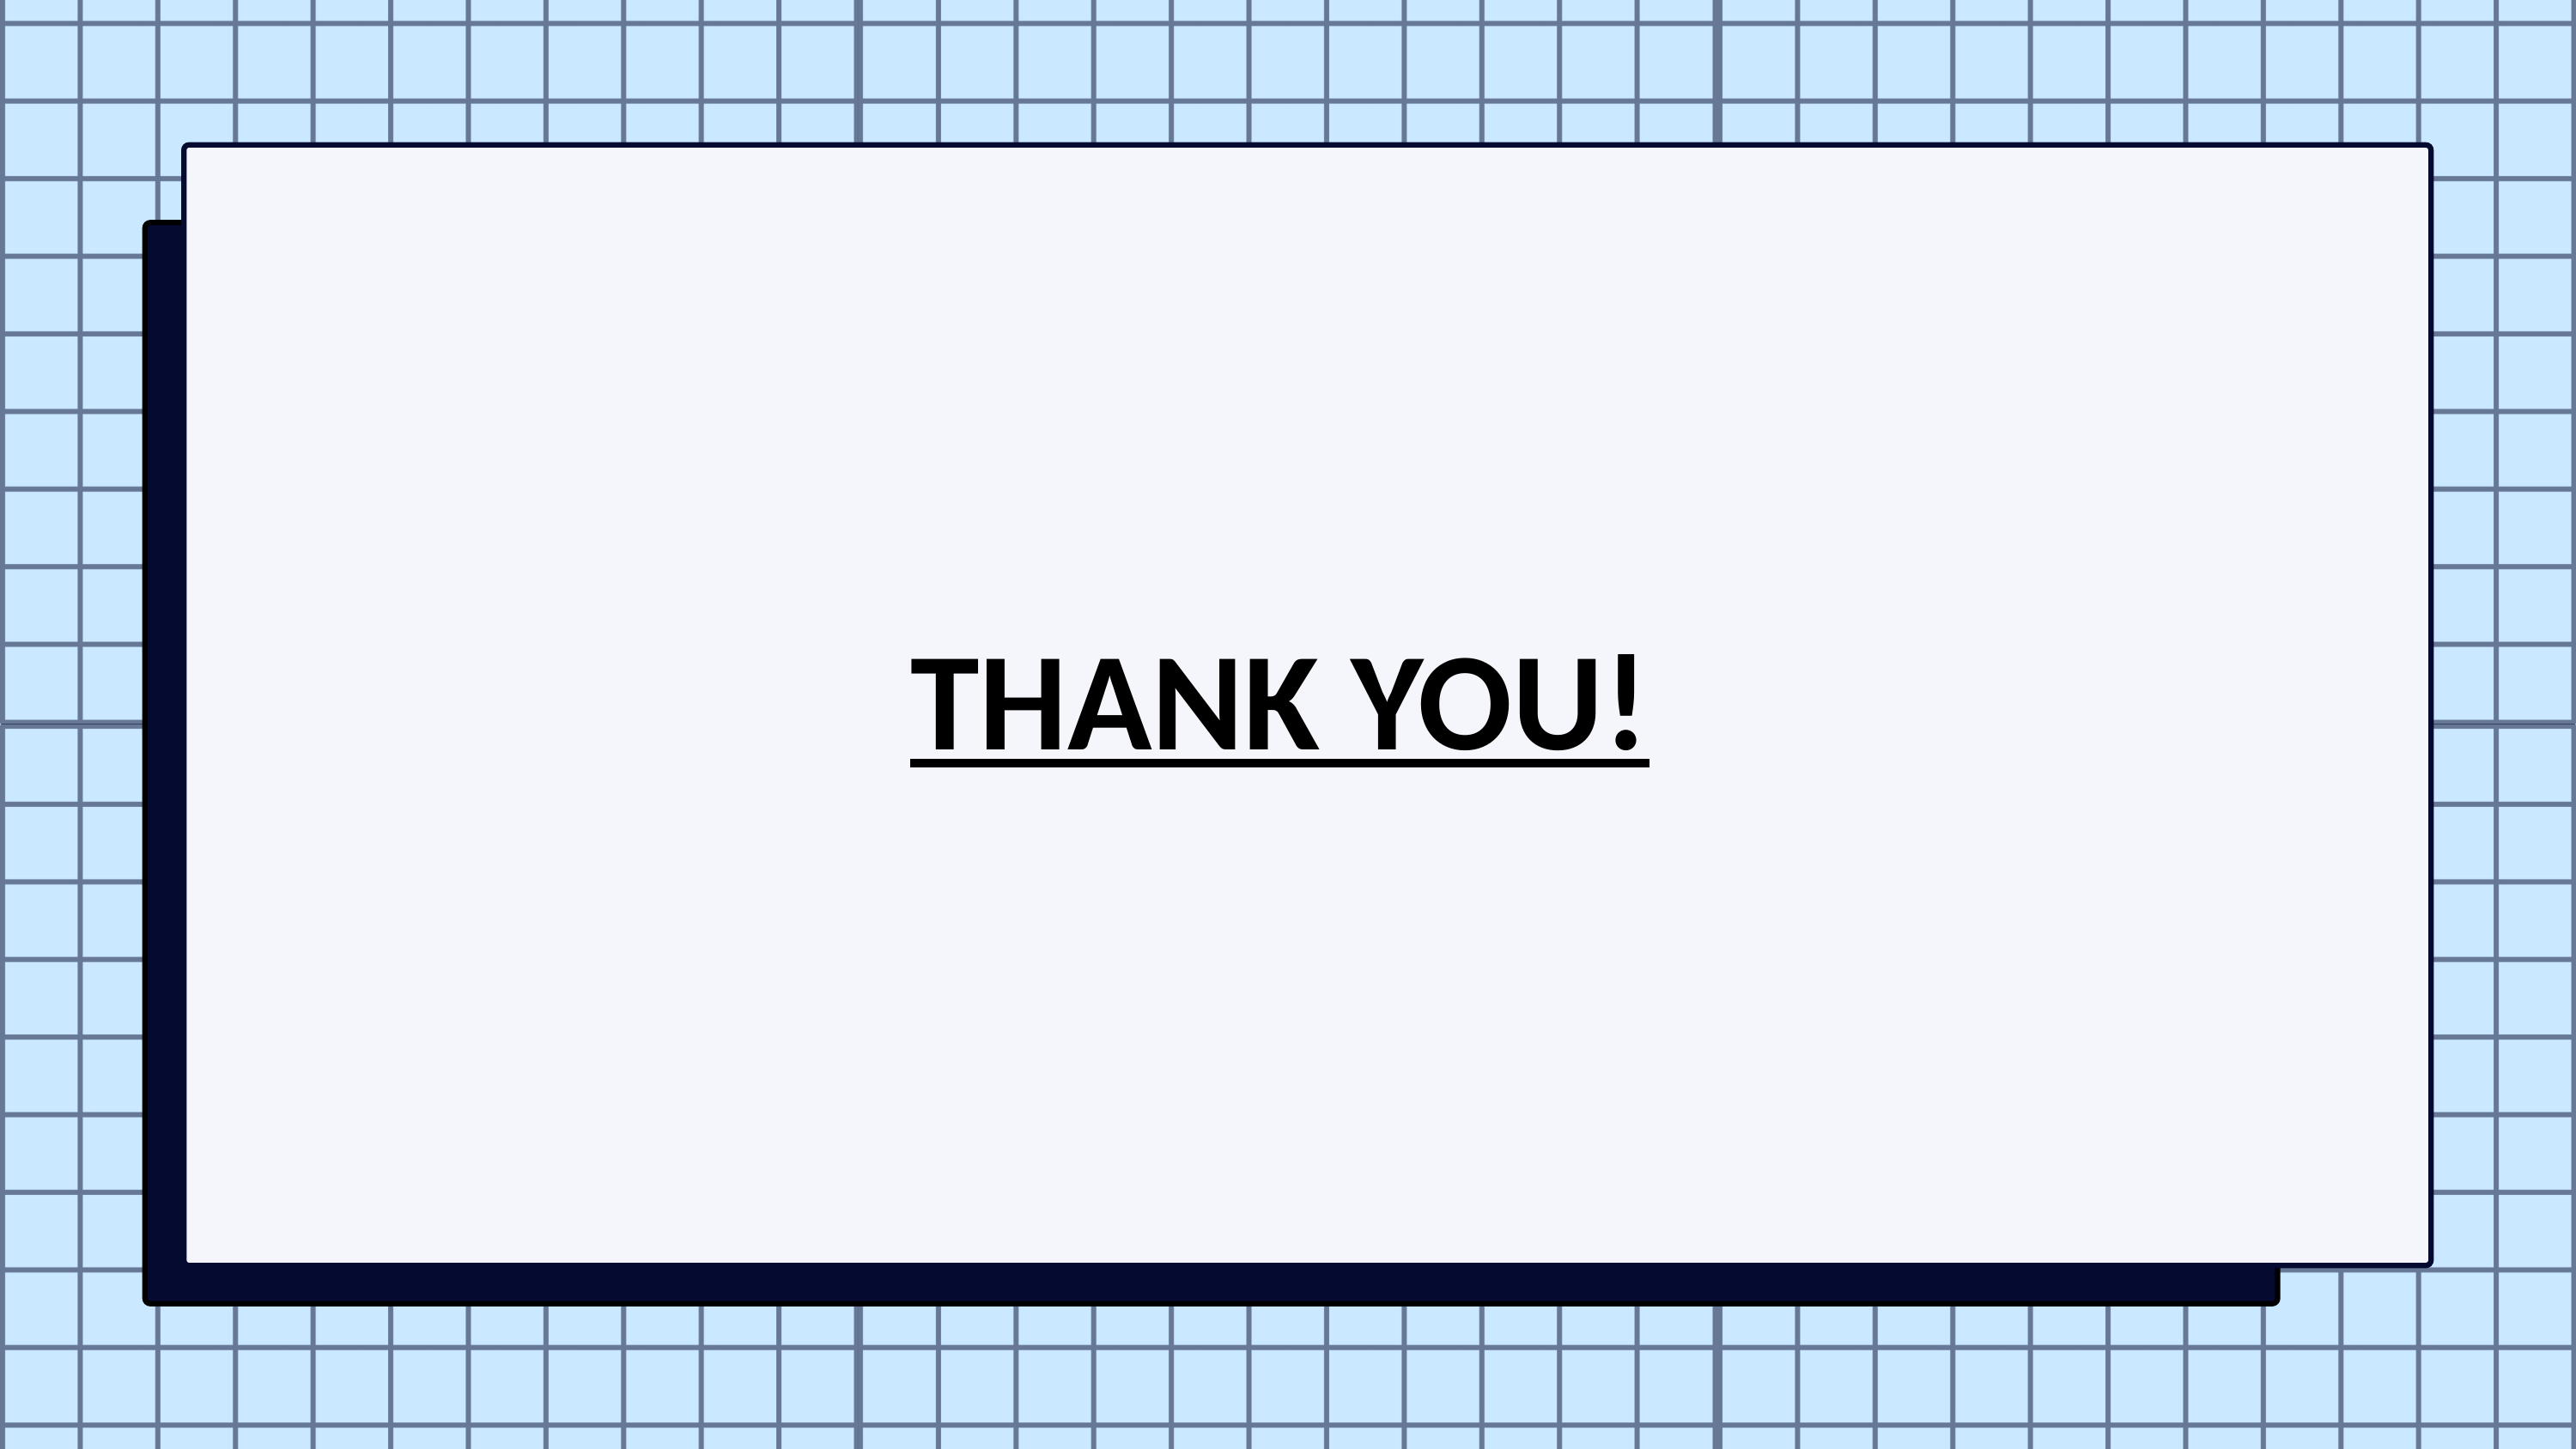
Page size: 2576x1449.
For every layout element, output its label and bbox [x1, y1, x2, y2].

text_box [0, 724, 858, 1449]
text_box [144, 222, 2278, 1304]
text_box [1717, 0, 2576, 724]
text_box [1717, 724, 2576, 1449]
text_box [858, 1312, 1717, 1449]
text_box [0, 0, 858, 724]
text_box [183, 144, 2432, 1266]
text_box [858, 0, 1717, 142]
